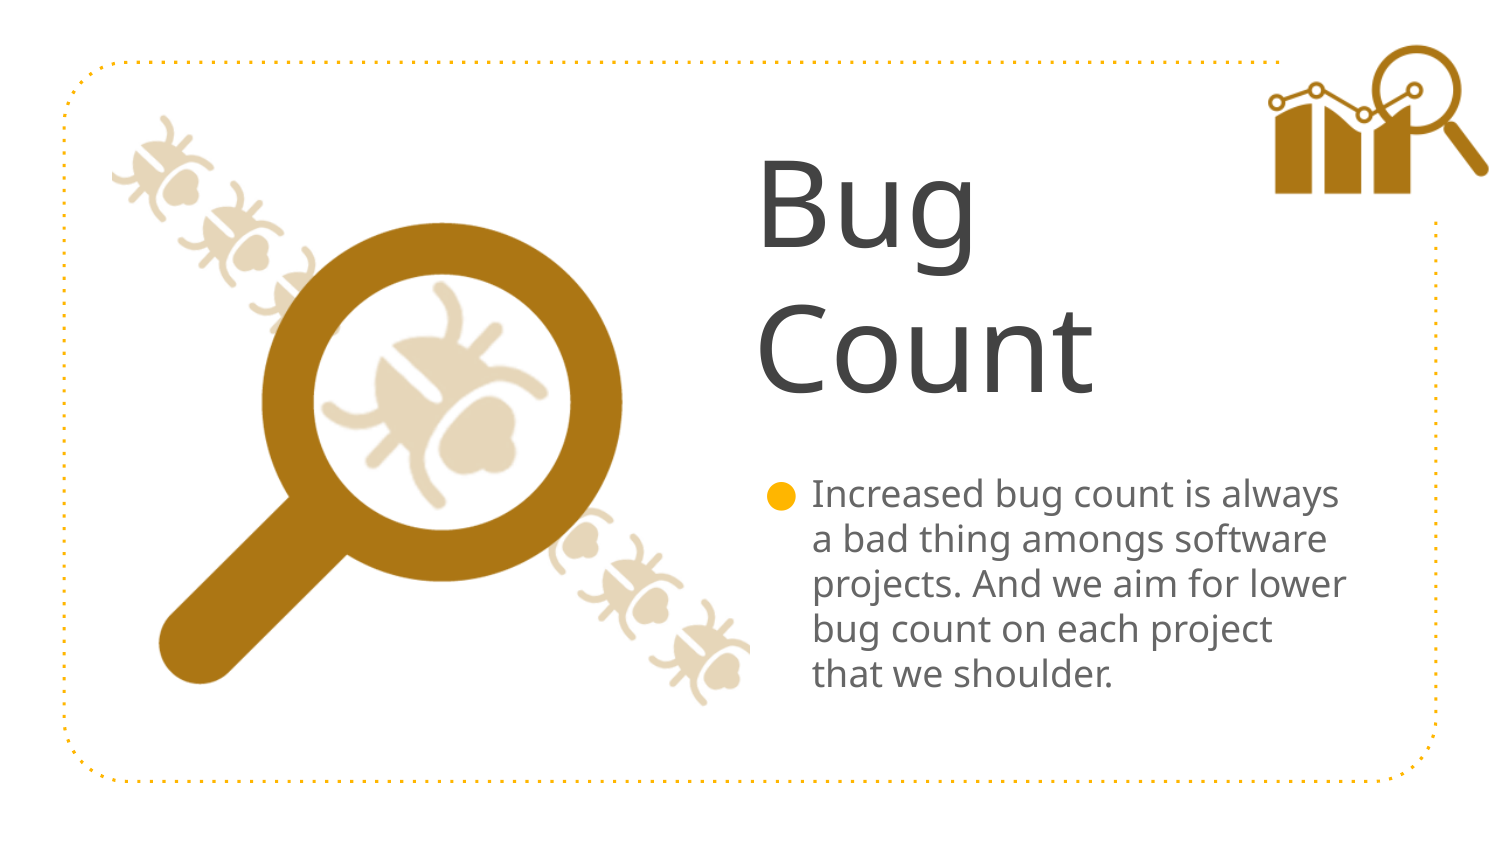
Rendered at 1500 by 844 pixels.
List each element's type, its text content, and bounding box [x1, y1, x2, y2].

text_box Increased bug count is always a bad thing amongs software projects. And we aim for lower bug count on each project that we shoulder. [749, 454, 1368, 844]
picture [112, 102, 751, 741]
title Bug Count [754, 111, 1340, 422]
picture [1255, 0, 1500, 242]
